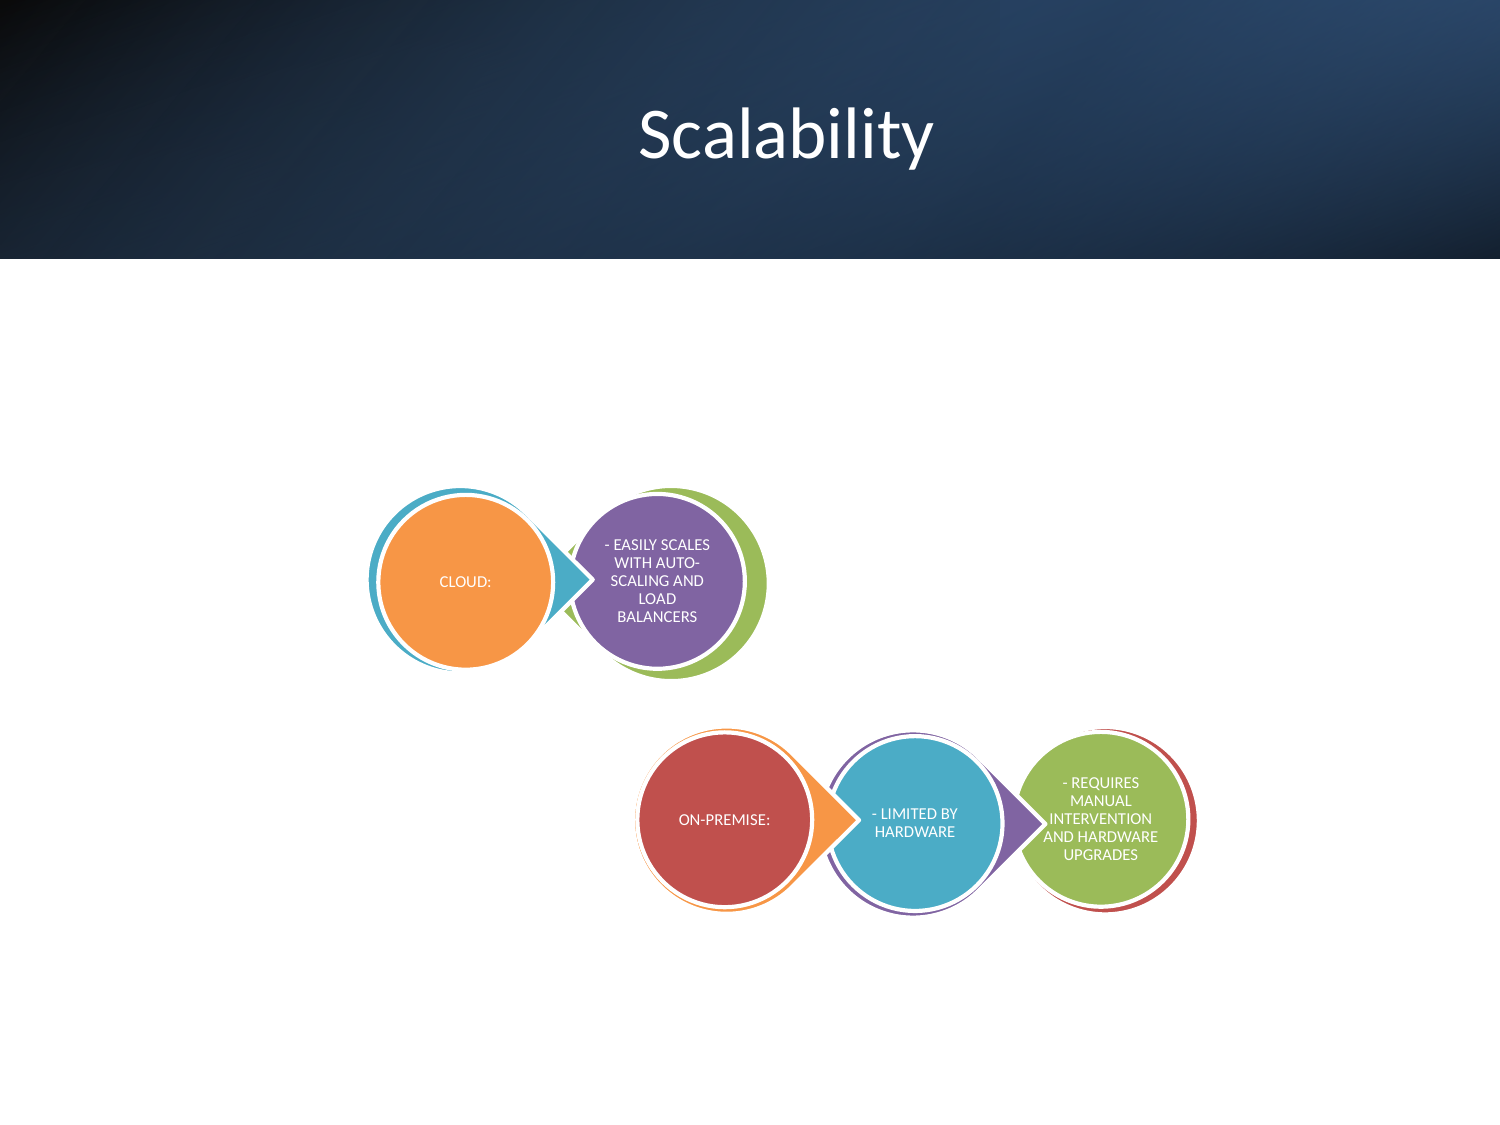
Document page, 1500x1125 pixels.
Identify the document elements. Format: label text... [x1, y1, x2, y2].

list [0, 235, 1500, 1125]
title Scalability [168, 57, 1405, 202]
text_box [0, 0, 1500, 234]
